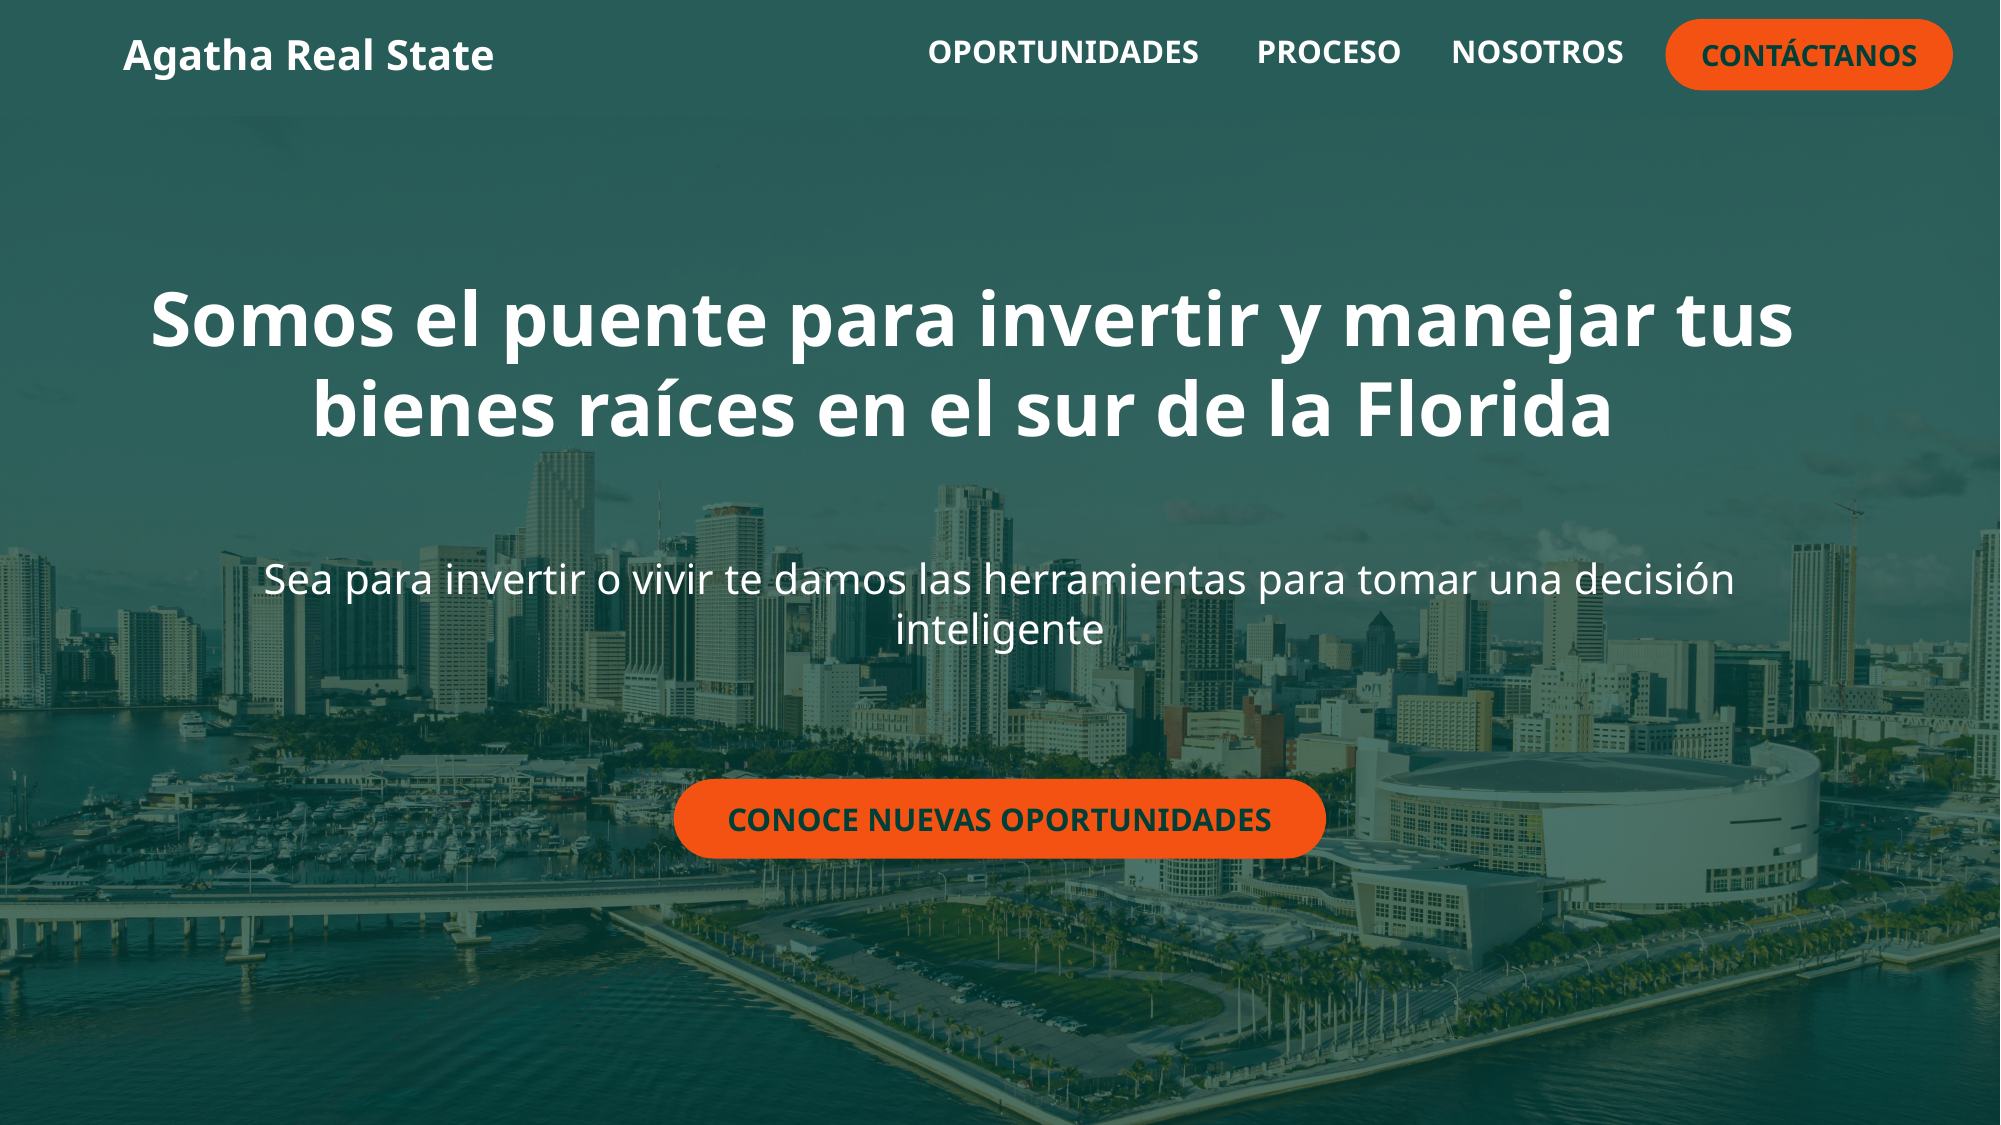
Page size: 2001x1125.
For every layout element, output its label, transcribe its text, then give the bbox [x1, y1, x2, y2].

text_box [0, 0, 2000, 116]
text_box CONTÁCTANOS [1664, 17, 1954, 92]
text_box Agatha Real State [108, 21, 513, 87]
text_box OPORTUNIDADES PROCESO NOSOTROS [912, 24, 1653, 77]
picture [0, 116, 2000, 1125]
